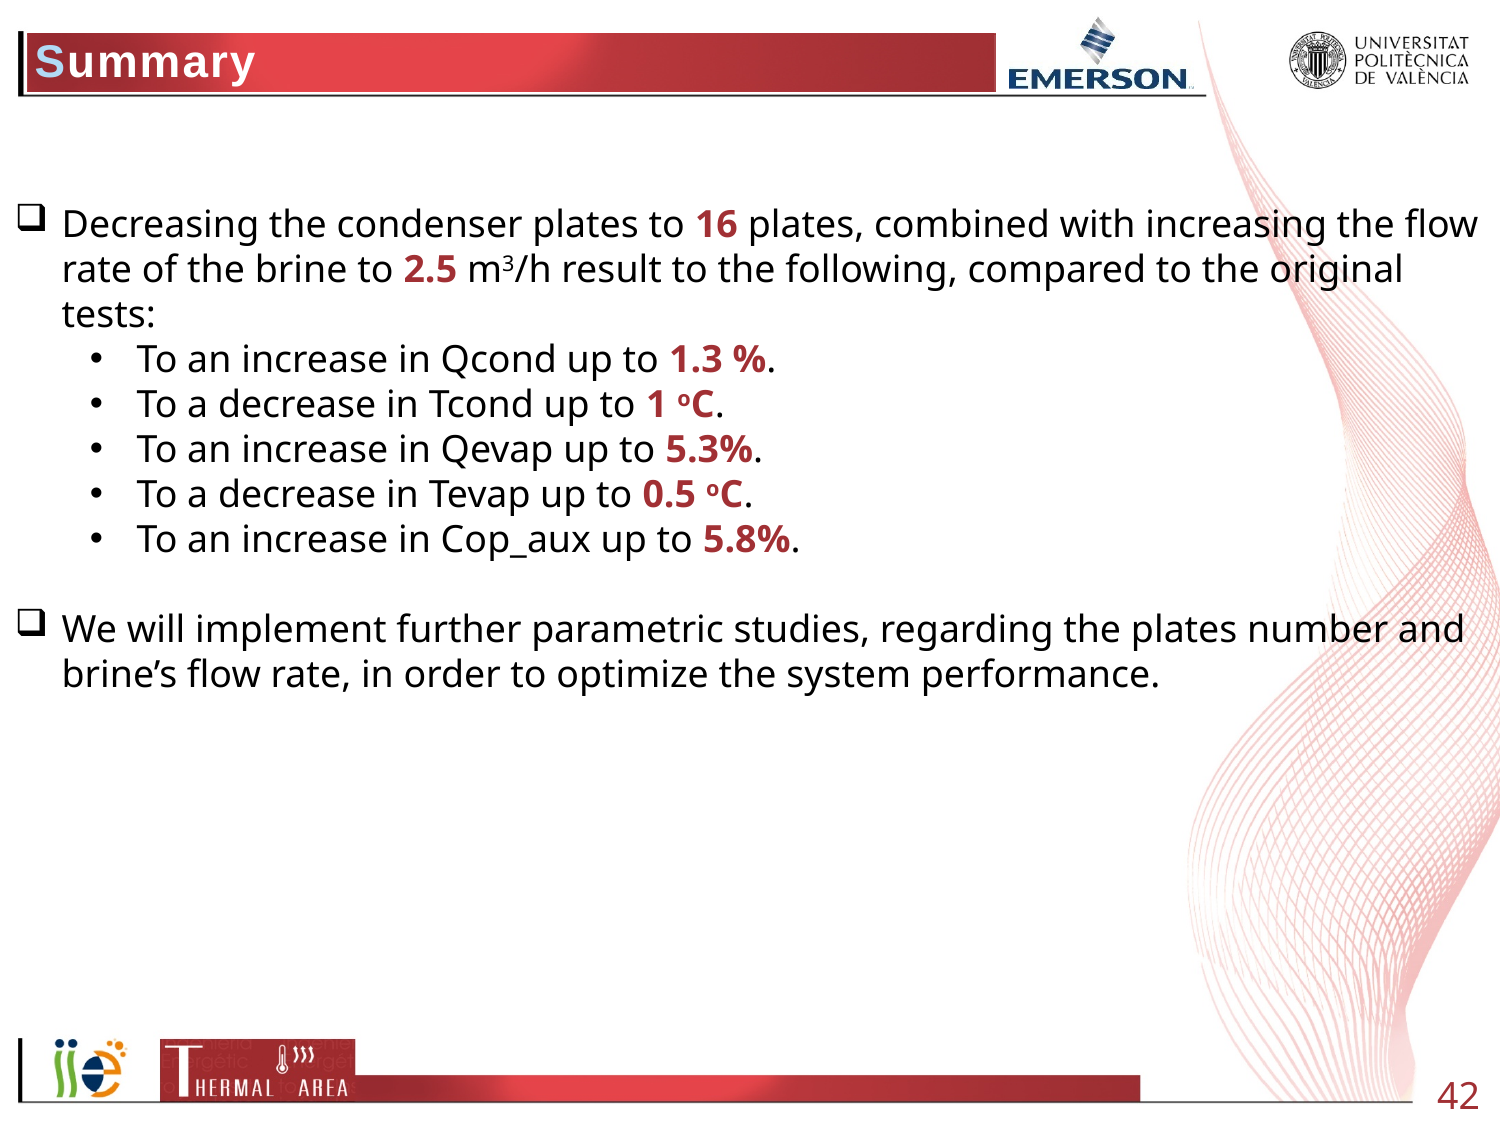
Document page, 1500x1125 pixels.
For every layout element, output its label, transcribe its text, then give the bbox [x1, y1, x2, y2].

picture [0, 703, 1500, 1125]
text_box 42 [1417, 1064, 1500, 1125]
text_box Summary [19, 24, 1010, 95]
text_box Decreasing the condenser plates to 16 plates, combined with increasing the flow rate of the brine to 2.5 m3/h result to the following, compared to the original tests: To an increase in Qcond up to 1.3 %. To a decrease in Tcond up to 1 oC. To an increase in Qevap up to 5.3%. To a decrease in Tevap up to 0.5 oC. To an increase in Cop_aux up to 5.8%. We will implement further parametric studies, regarding the plates number and brine’s flow rate, in order to optimize the system performance. [0, 192, 1500, 703]
picture [0, 0, 1500, 192]
